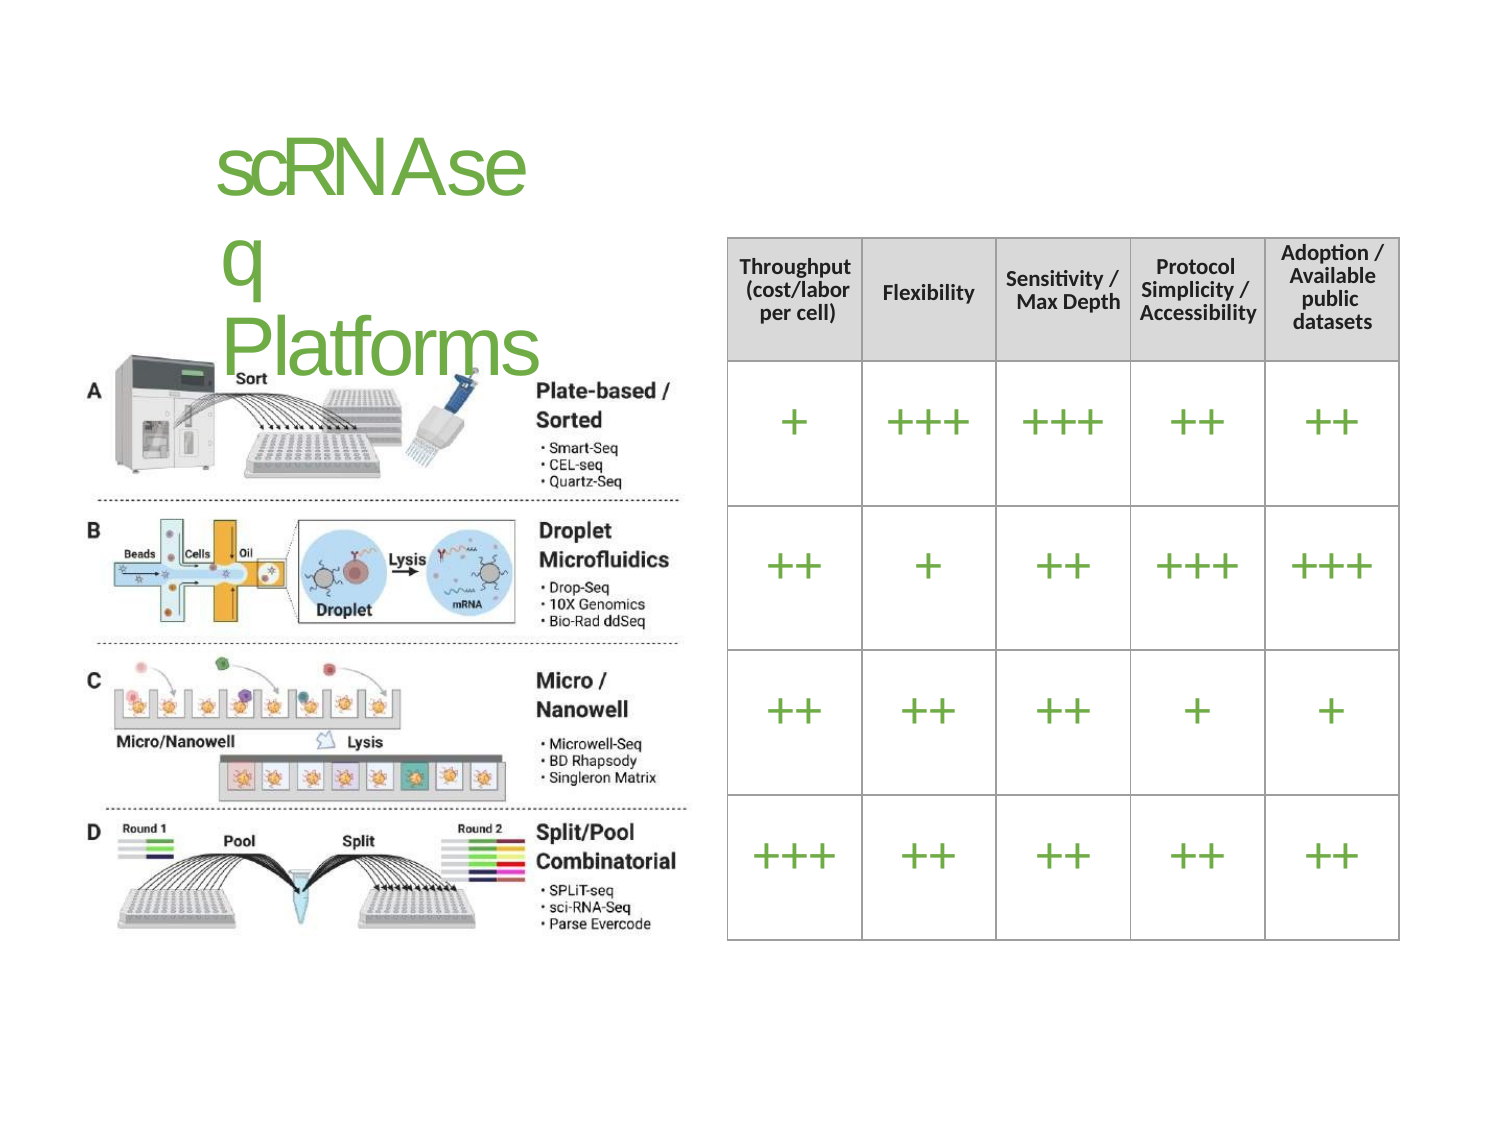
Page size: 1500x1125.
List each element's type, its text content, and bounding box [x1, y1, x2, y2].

table_cell ++ [997, 796, 1130, 939]
table_cell ++ [1131, 796, 1264, 939]
table_cell ++ [1266, 362, 1398, 505]
table_cell +++ [1131, 507, 1264, 649]
table_header Throughput (cost/labor per cell) [728, 239, 861, 360]
text_box [83, 352, 693, 937]
table_cell +++ [1266, 507, 1398, 649]
table_header Sensitivity / Max Depth [997, 239, 1130, 360]
table_cell + [863, 507, 995, 649]
table_cell +++ [997, 362, 1130, 505]
table_cell +++ [863, 362, 995, 505]
table_cell ++ [863, 651, 995, 794]
table_cell ++ [863, 796, 995, 939]
table_cell ++ [997, 651, 1130, 794]
table_cell + [1131, 651, 1264, 794]
table_cell ++ [1131, 362, 1264, 505]
table_cell ++ [1266, 796, 1398, 939]
table_cell ++ [728, 507, 861, 649]
table_cell + [728, 362, 861, 505]
table_cell ++ [728, 651, 861, 794]
table_cell + [1266, 651, 1398, 794]
table_header Flexibility [863, 239, 995, 360]
table_header Protocol Simplicity / Accessibility [1131, 239, 1264, 360]
table_cell +++ [728, 796, 861, 939]
table_header Adoption / Available public datasets [1266, 239, 1398, 360]
table_cell ++ [997, 507, 1130, 649]
title scRNAseq Platforms [213, 108, 548, 392]
